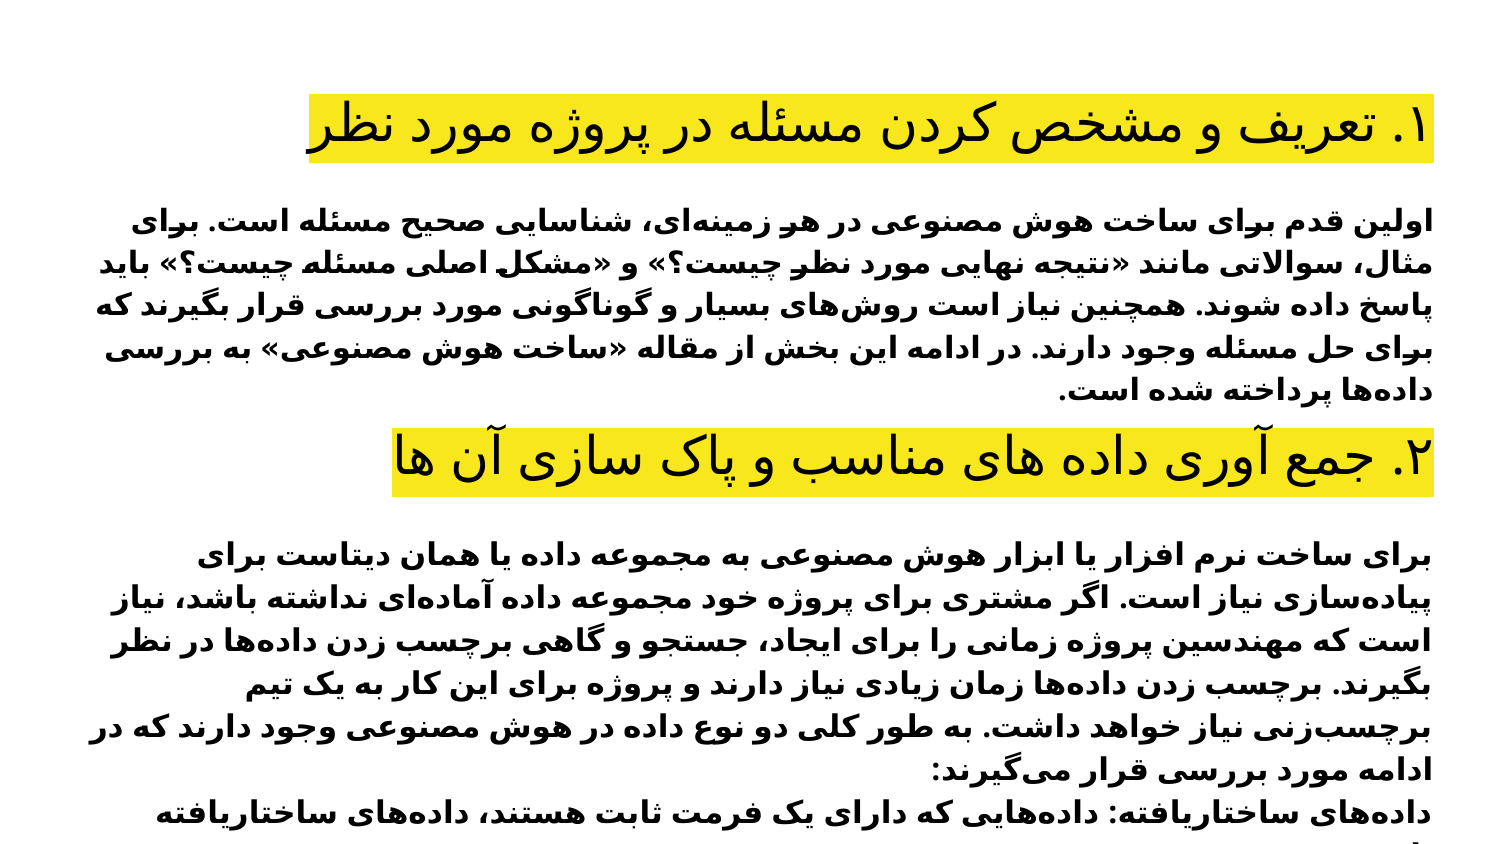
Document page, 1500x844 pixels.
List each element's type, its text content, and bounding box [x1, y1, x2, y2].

list برای ساخت نرم افزار یا ابزار هوش مصنوعی به مجموعه داده یا همان دیتاست برای پیاده‌سازی نیاز است. اگر مشتری برای پروژه خود مجموعه داده آماده‌ای نداشته باشد، نیاز است که مهندسین پروژه زمانی را برای ایجاد، جستجو و گاهی برچسب زدن داده‌ها در نظر بگیرند. برچسب زدن داده‌ها زمان زیادی نیاز دارند و پروژه برای این کار به یک تیم برچسب‌زنی نیاز خواهد داشت. به طور کلی دو نوع داده در هوش مصنوعی وجود دارند که در ادامه مورد بررسی قرار می‌گیرند: داده‌های ساختاریافته: داده‌هایی که دارای یک فرمت ثابت هستند، داده‌های ساختاریافته نامیده می‌شوند. داده‌های بدون ساختار: هر داده‌ای مانند تصاویر، صدا و سایر موارد که دارای فرمت ثابتی نباشد به عنوان داده بدون ساختار شناخته می‌شود. [51, 513, 1449, 797]
list اولین قدم برای ساخت هوش مصنوعی در هر زمینه‌ای، شناسایی صحیح مسئله است. برای مثال، سوالاتی مانند «نتیجه نهایی مورد نظر چیست؟» و «مشکل اصلی مسئله چیست؟» باید پاسخ داده شوند. همچنین نیاز است روش‌های بسیار و گوناگونی مورد بررسی قرار بگیرند که برای حل مسئله وجود دارند. در ادامه این بخش از مقاله «ساخت هوش مصنوعی» به بررسی داده‌ها پرداخته شده است. [51, 179, 1449, 406]
title ۲. جمع آوری داده های مناسب و پاک سازی آن ها [51, 406, 1449, 501]
title ۱. تعریف و مشخص کردن مسئله در پروژه مورد نظر [51, 72, 1449, 167]
